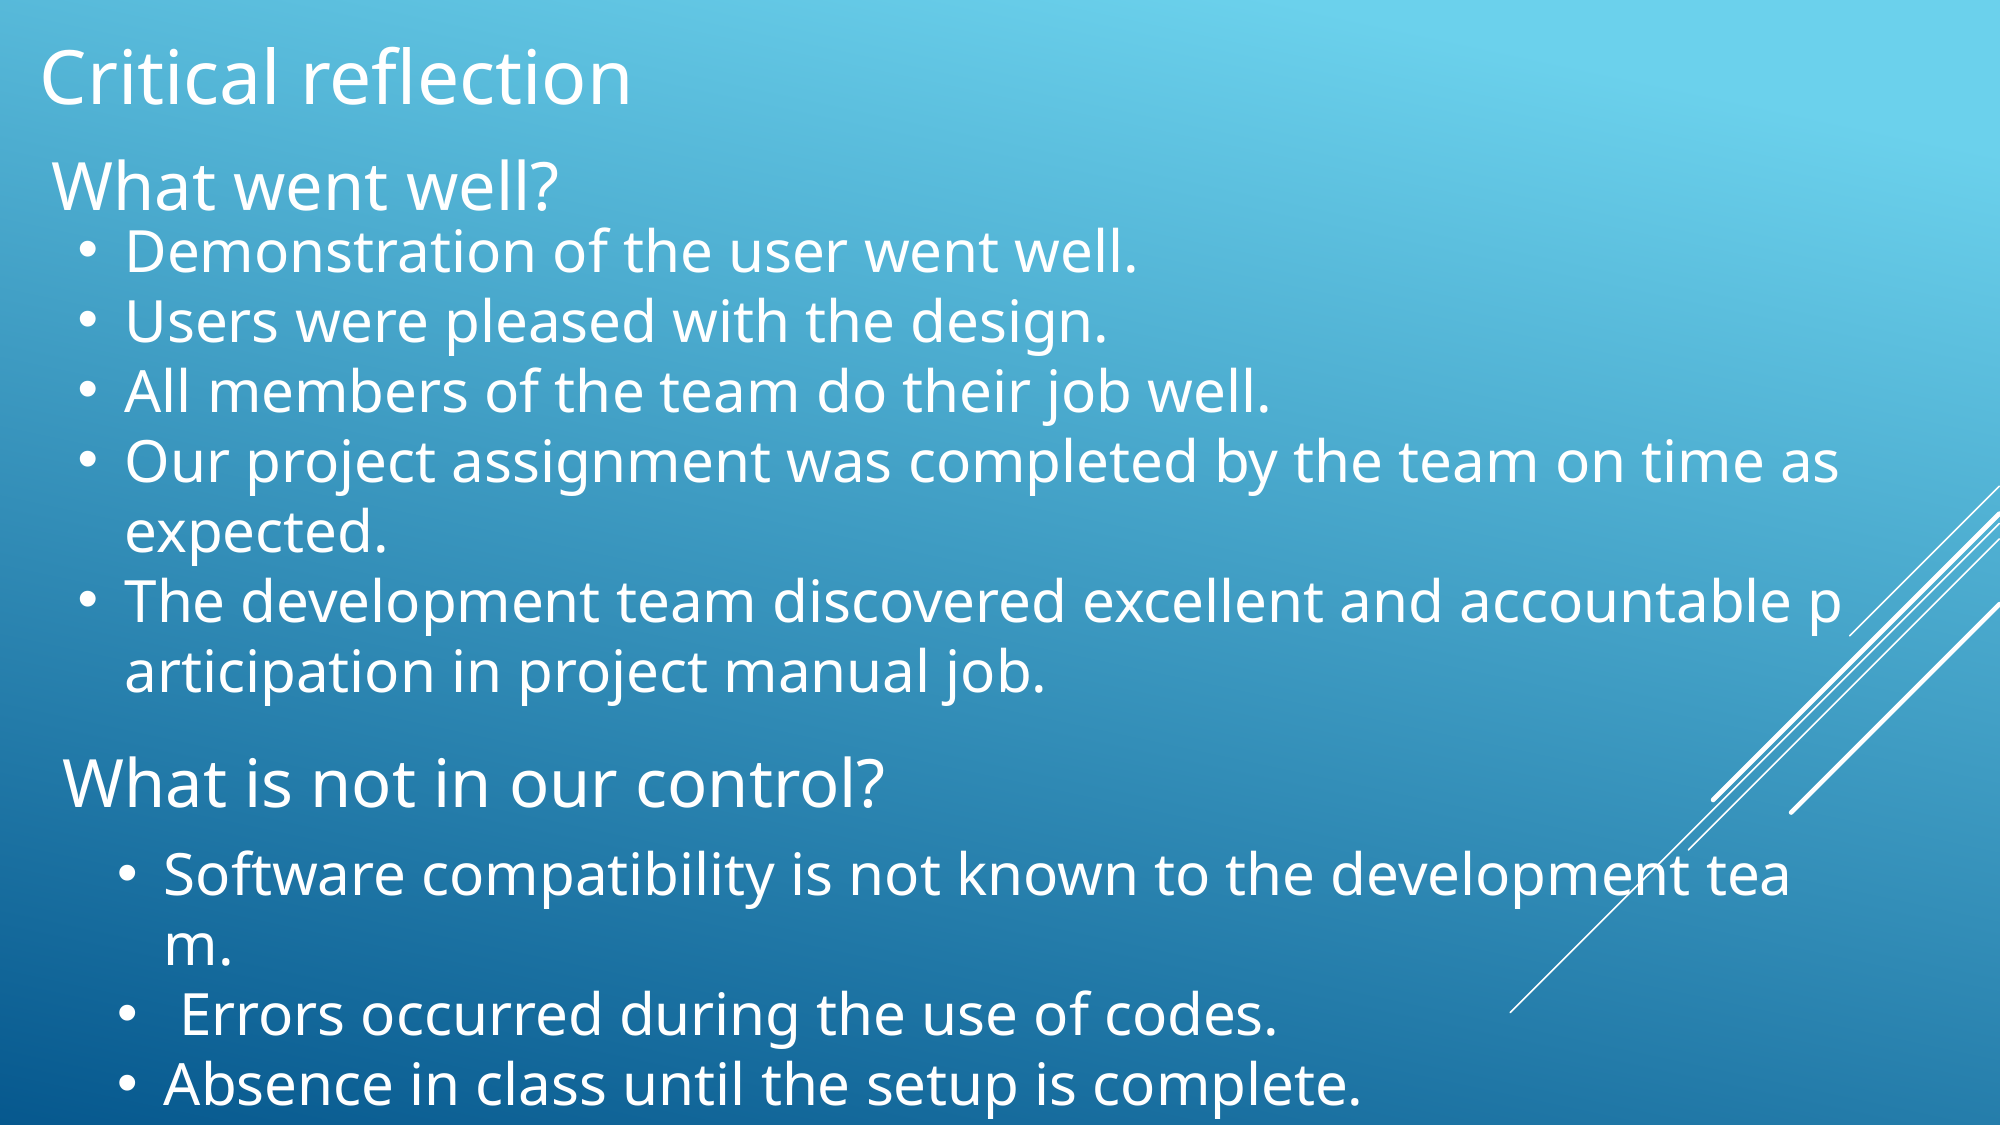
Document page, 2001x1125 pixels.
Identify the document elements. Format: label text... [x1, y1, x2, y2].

text_box Critical reflection [25, 22, 649, 128]
text_box What went well? [36, 136, 575, 232]
text_box What is not in our control? [8, 733, 937, 829]
text_box Software compatibility is not known to the development team. Errors occurred during the use of codes. Absence in class until the setup is complete. [102, 829, 1833, 1125]
text_box Demonstration of the user went well. Users were pleased with the design. All members of the team do their job well. Our project assignment was completed by the team on time as expected. The development team discovered excellent and accountable participation in project manual job. [63, 206, 1891, 712]
